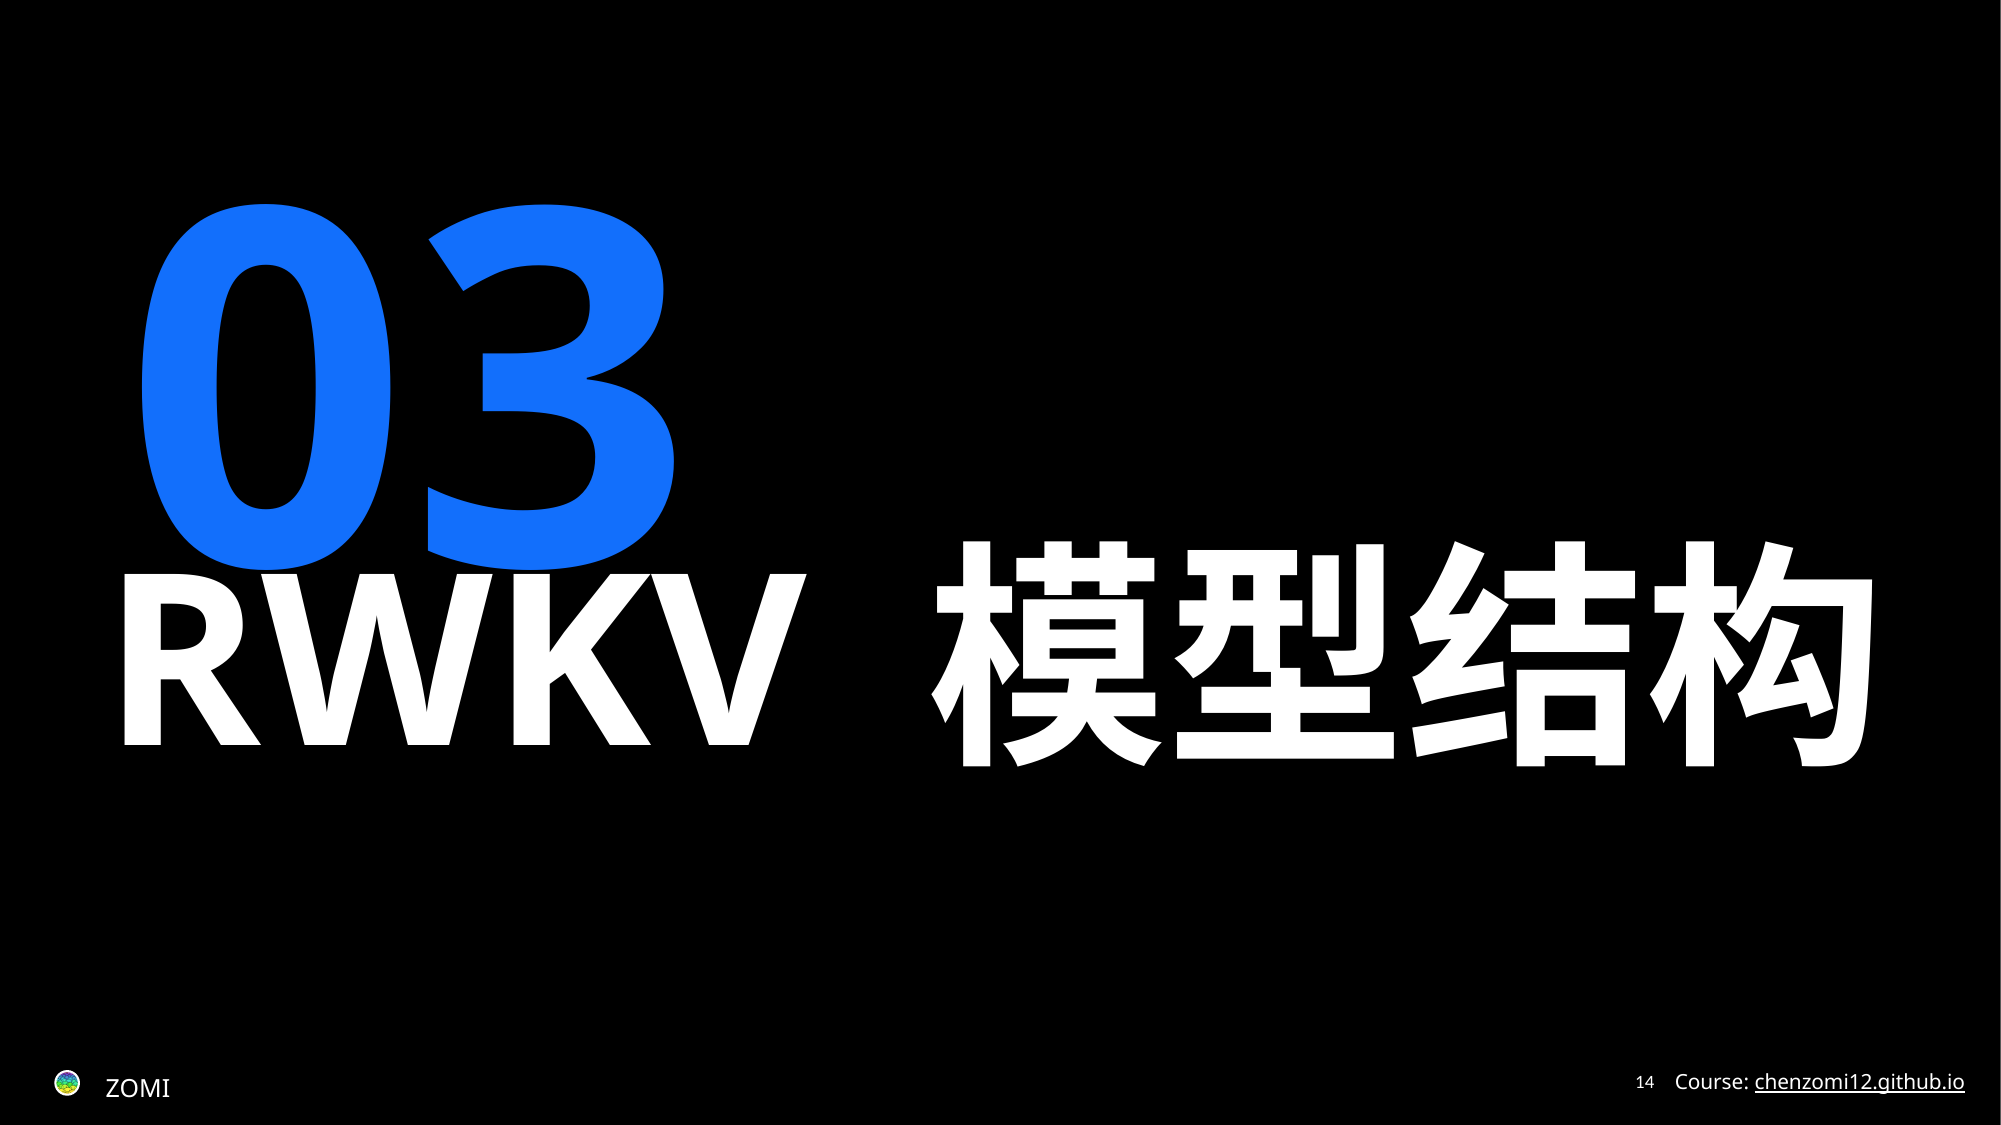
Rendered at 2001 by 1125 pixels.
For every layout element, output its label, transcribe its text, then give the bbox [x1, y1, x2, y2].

text_box RWKV 模型结构 [79, 313, 1910, 986]
picture [57, 1073, 77, 1093]
text_box 03 [90, 60, 729, 673]
